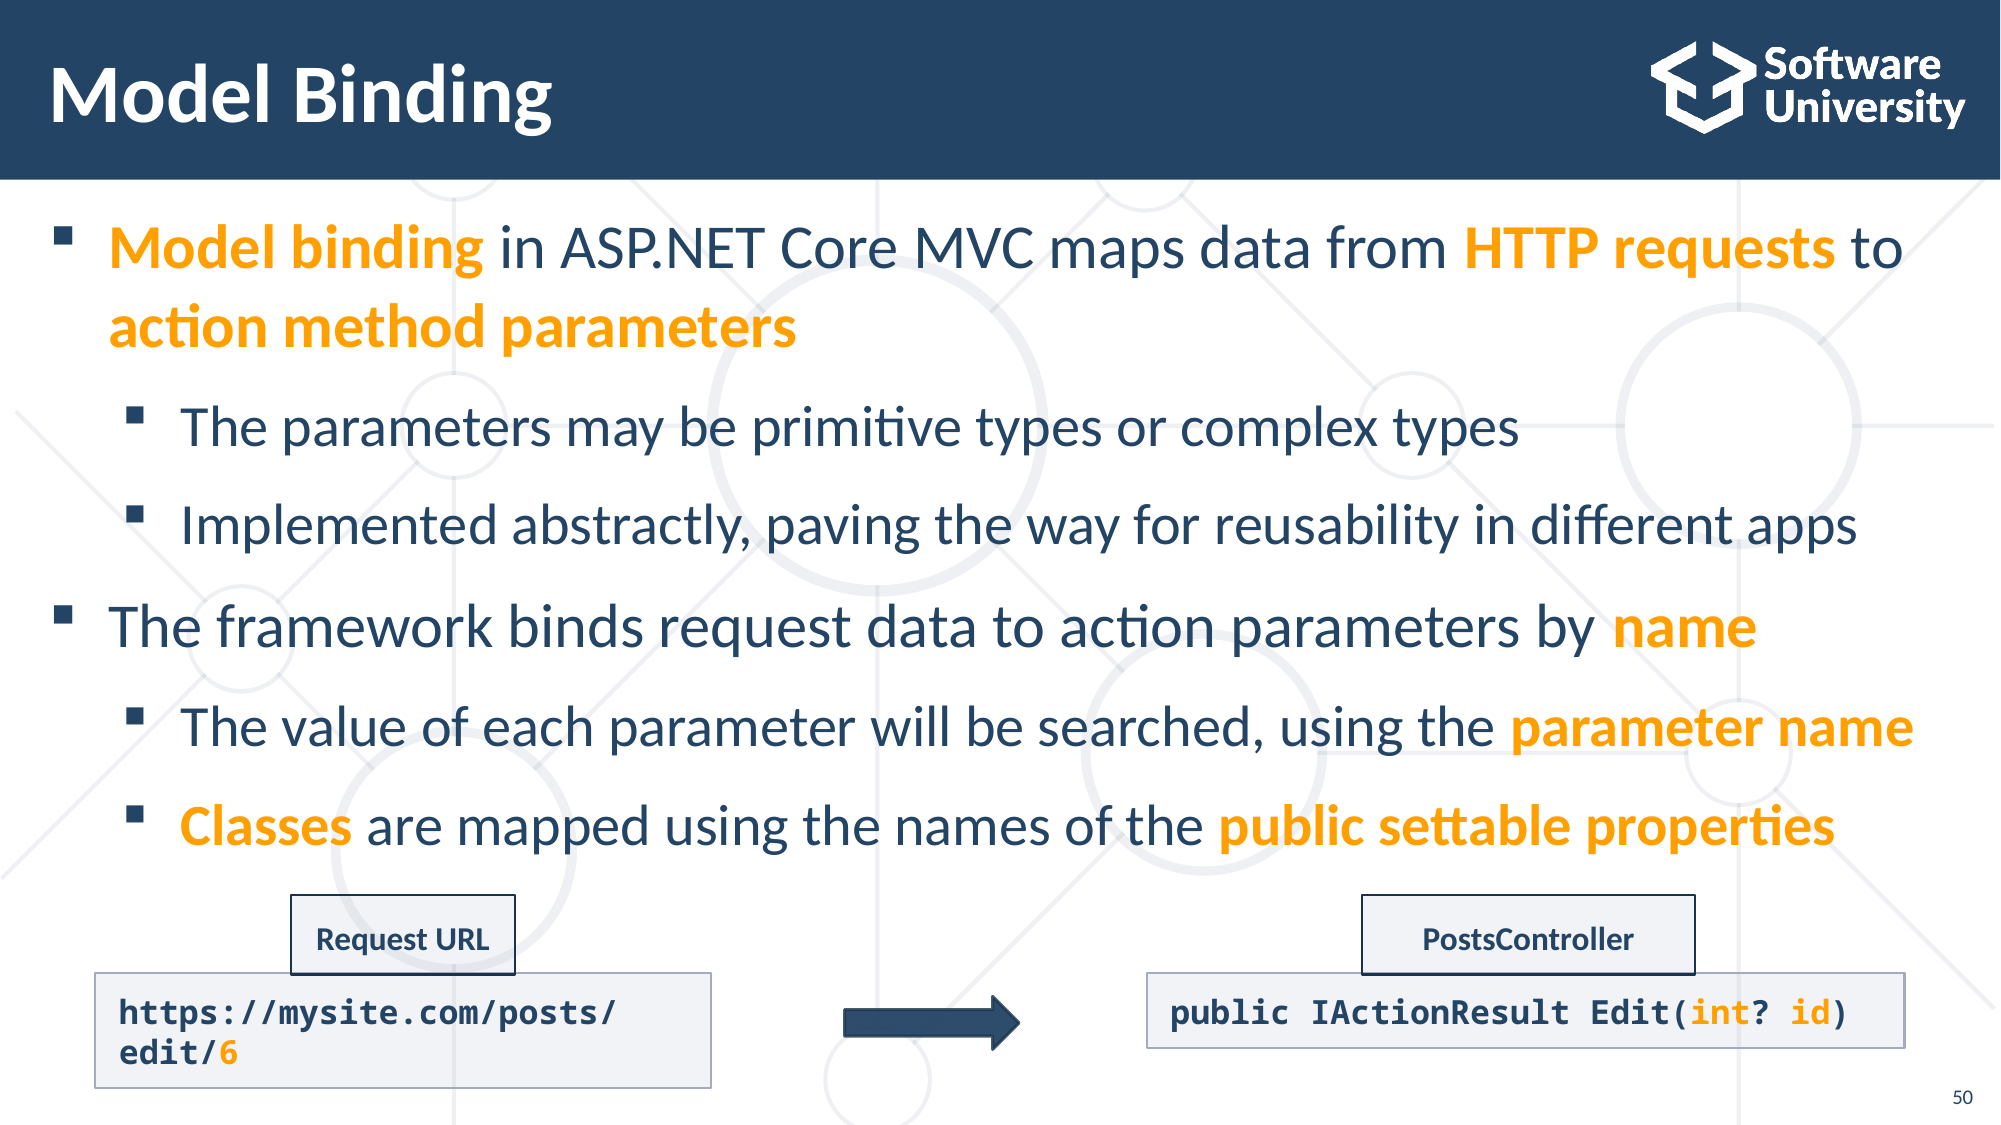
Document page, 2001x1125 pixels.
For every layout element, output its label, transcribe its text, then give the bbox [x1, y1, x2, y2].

slide_number 50 [1927, 1067, 1989, 1117]
text_box Request URL [291, 895, 515, 975]
text_box PostsController [1362, 895, 1696, 975]
text_box public IActionResult Edit(int? id) [1146, 973, 1905, 1049]
text_box https://mysite.com/posts/edit/6 [95, 973, 711, 1089]
list Model binding in ASP.NET Core MVC maps data from HTTP requests to action method parameters The parameters may be primitive types or complex types Implemented abstractly, paving the way for reusability in different apps The framework binds request data to action parameters by name The value of each parameter will be searched, using the parameter name Classes are mapped using the names of the public settable properties [31, 196, 1970, 1104]
title Model Binding [31, 16, 1625, 162]
text_box [842, 994, 1022, 1052]
picture [1651, 41, 1966, 134]
